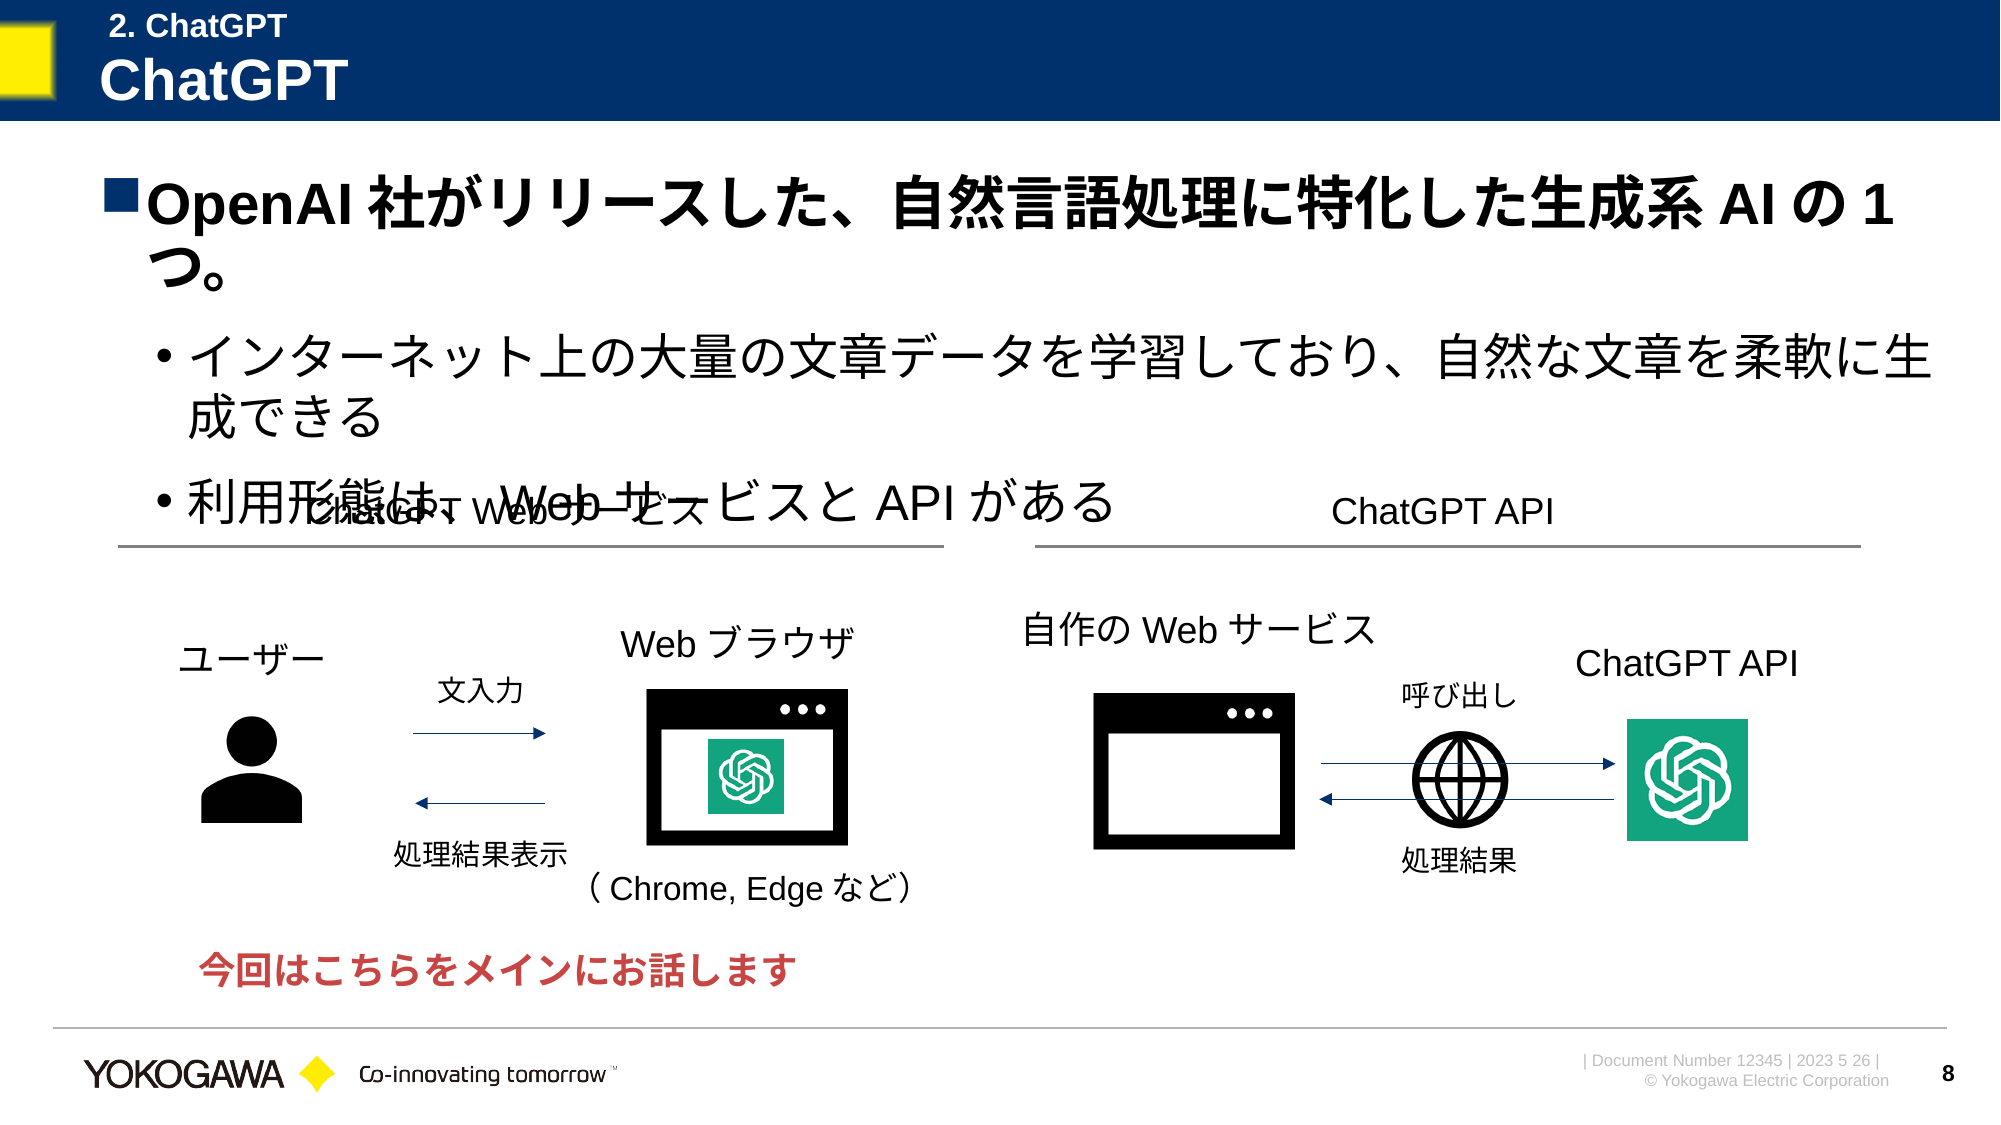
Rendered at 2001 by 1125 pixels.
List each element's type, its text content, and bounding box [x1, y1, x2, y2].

text_box 文入力 [422, 664, 540, 715]
picture [1399, 764, 1521, 799]
picture [1399, 718, 1521, 763]
text_box （Chrome, Edgeなど） [553, 859, 947, 915]
text_box 2. ChatGPT [93, 0, 559, 52]
text_box ChatGPT Webサービス [291, 479, 722, 540]
picture [1627, 719, 1748, 841]
text_box ChatGPT API [1316, 479, 1571, 540]
picture [1073, 650, 1315, 892]
picture [176, 694, 327, 845]
text_box 呼び出し [1387, 669, 1534, 720]
picture [626, 646, 868, 888]
slide_number 8 [1904, 1042, 1970, 1103]
text_box 今回はこちらをメインにお話します [183, 939, 814, 1000]
picture [1399, 800, 1521, 841]
text_box OpenAI社がリリースした、自然言語処理に特化した生成系AIの1つ。 インターネット上の大量の文章データを学習しており、自然な文章を柔軟に生成できる 利用形態は、WebサービスとAPIがある [84, 167, 1955, 447]
picture [0, 6, 69, 115]
picture [83, 1055, 617, 1093]
text_box ChatGPT API [1560, 631, 1815, 692]
text_box 処理結果表示 [378, 828, 584, 879]
text_box ユーザー [163, 629, 342, 689]
text_box 自作のWebサービス [1005, 598, 1393, 659]
title ChatGPT [84, 39, 1955, 125]
text_box 処理結果 [1386, 834, 1533, 885]
text_box Webブラウザ [605, 612, 871, 672]
